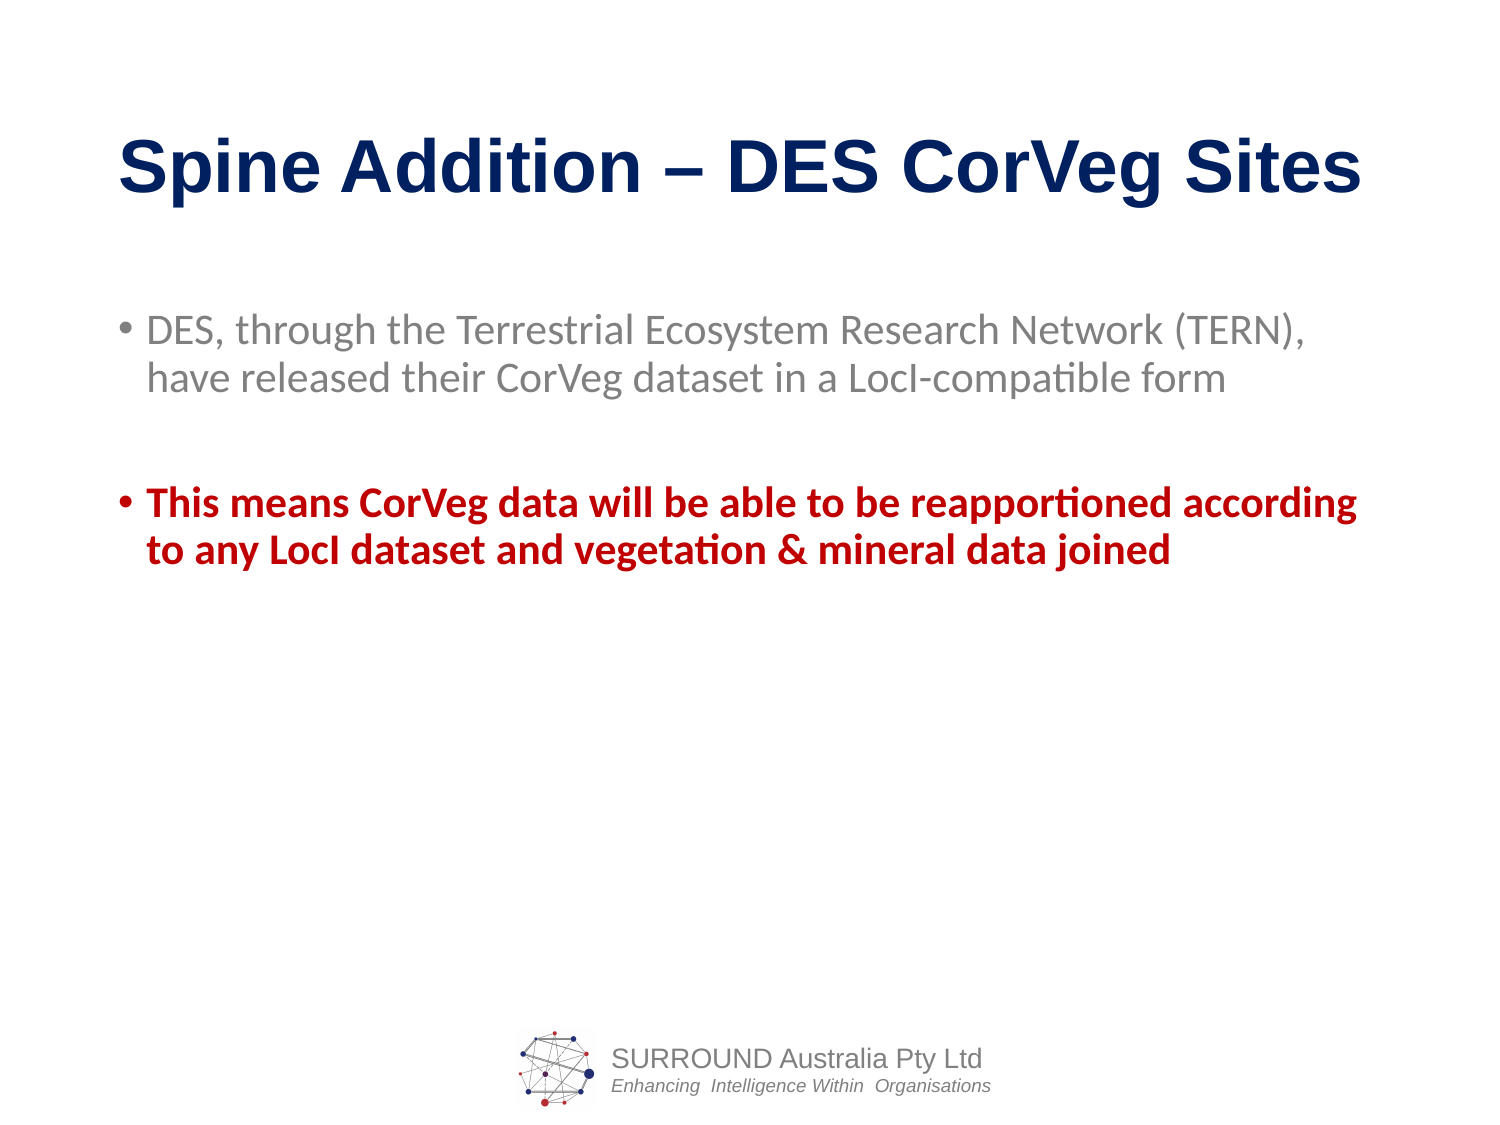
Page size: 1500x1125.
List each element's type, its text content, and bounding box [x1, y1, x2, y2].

list DES, through the Terrestrial Ecosystem Research Network (TERN), have released their CorVeg dataset in a LocI-compatible form This means CorVeg data will be able to be reapportioned according to any LocI dataset and vegetation & mineral data joined [103, 299, 1397, 1014]
title Spine Addition – DES CorVeg Sites [103, 59, 1397, 278]
picture [515, 1027, 597, 1110]
